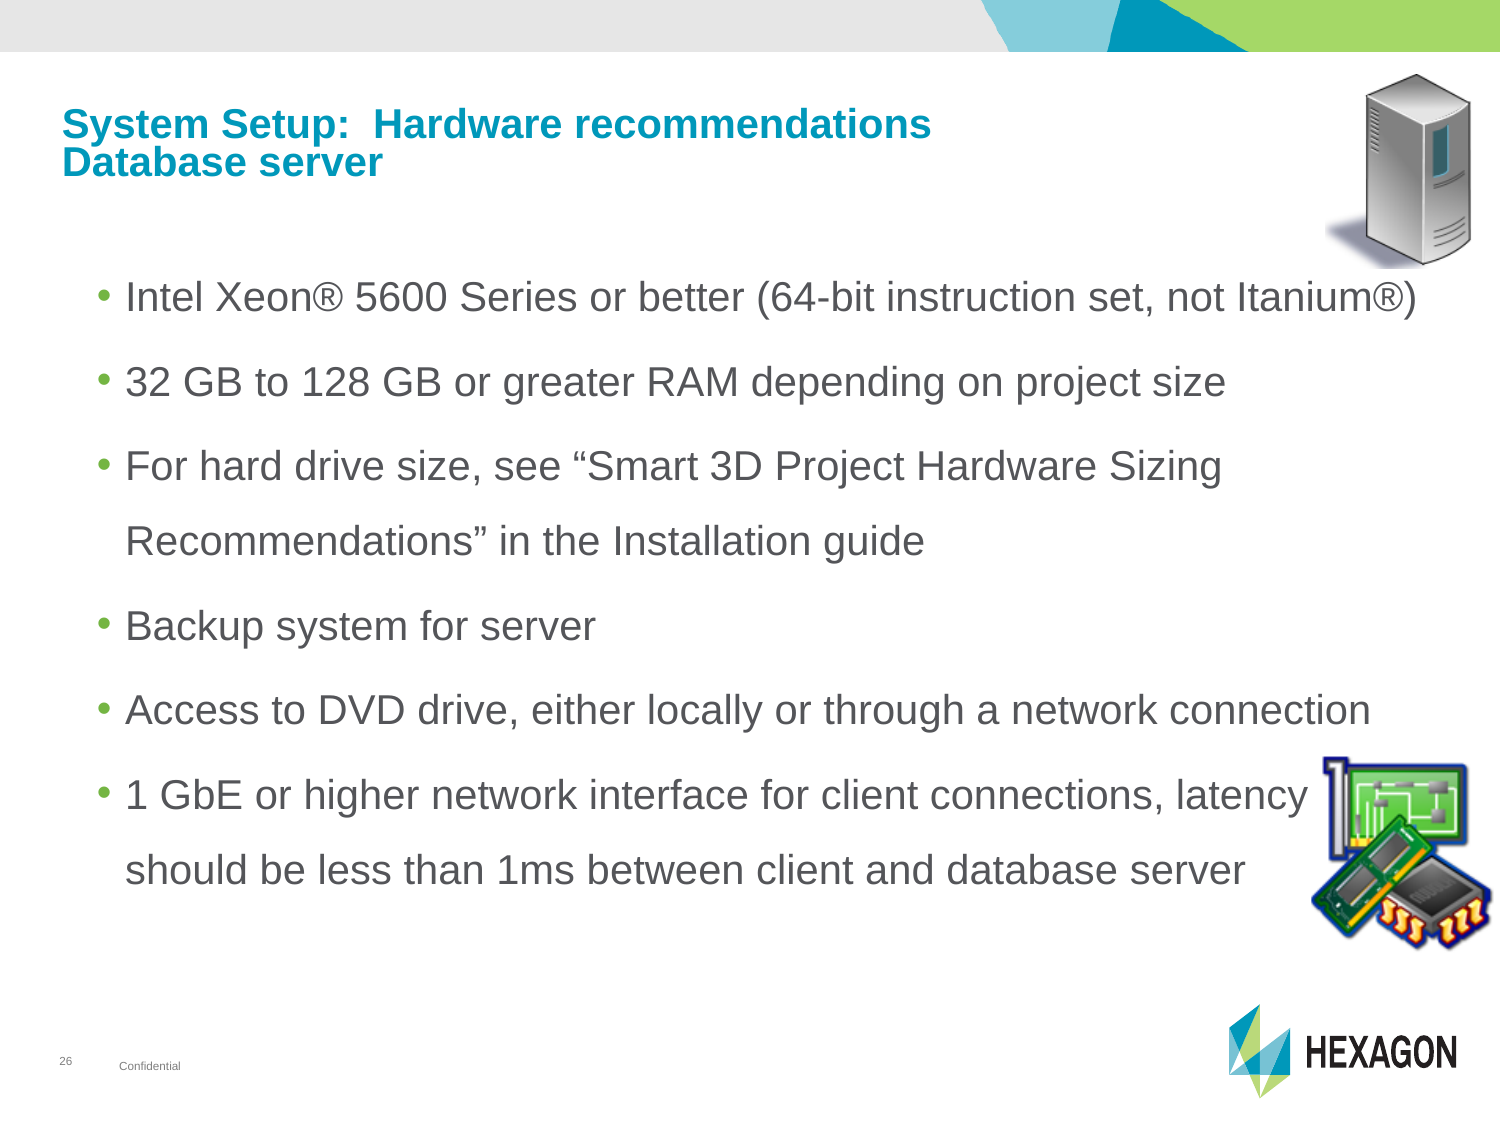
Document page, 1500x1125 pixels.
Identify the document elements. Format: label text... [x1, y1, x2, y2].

title System Setup: Hardware recommendations Database server [46, 106, 1324, 188]
picture [1162, 0, 1500, 52]
picture [0, 0, 1119, 52]
picture [1310, 749, 1500, 960]
picture [1324, 74, 1500, 269]
list Intel Xeon® 5600 Series or better (64-bit instruction set, not Itanium®) 32 GB to 128 GB or greater RAM depending on project size For hard drive size, see “Smart 3D Project Hardware Sizing Recommendations” in the Installation guide Backup system for server Access to DVD drive, either locally or through a network connection 1 GbE or higher network interface for client connections, latency should be less than 1ms between client and database server [43, 237, 1456, 975]
